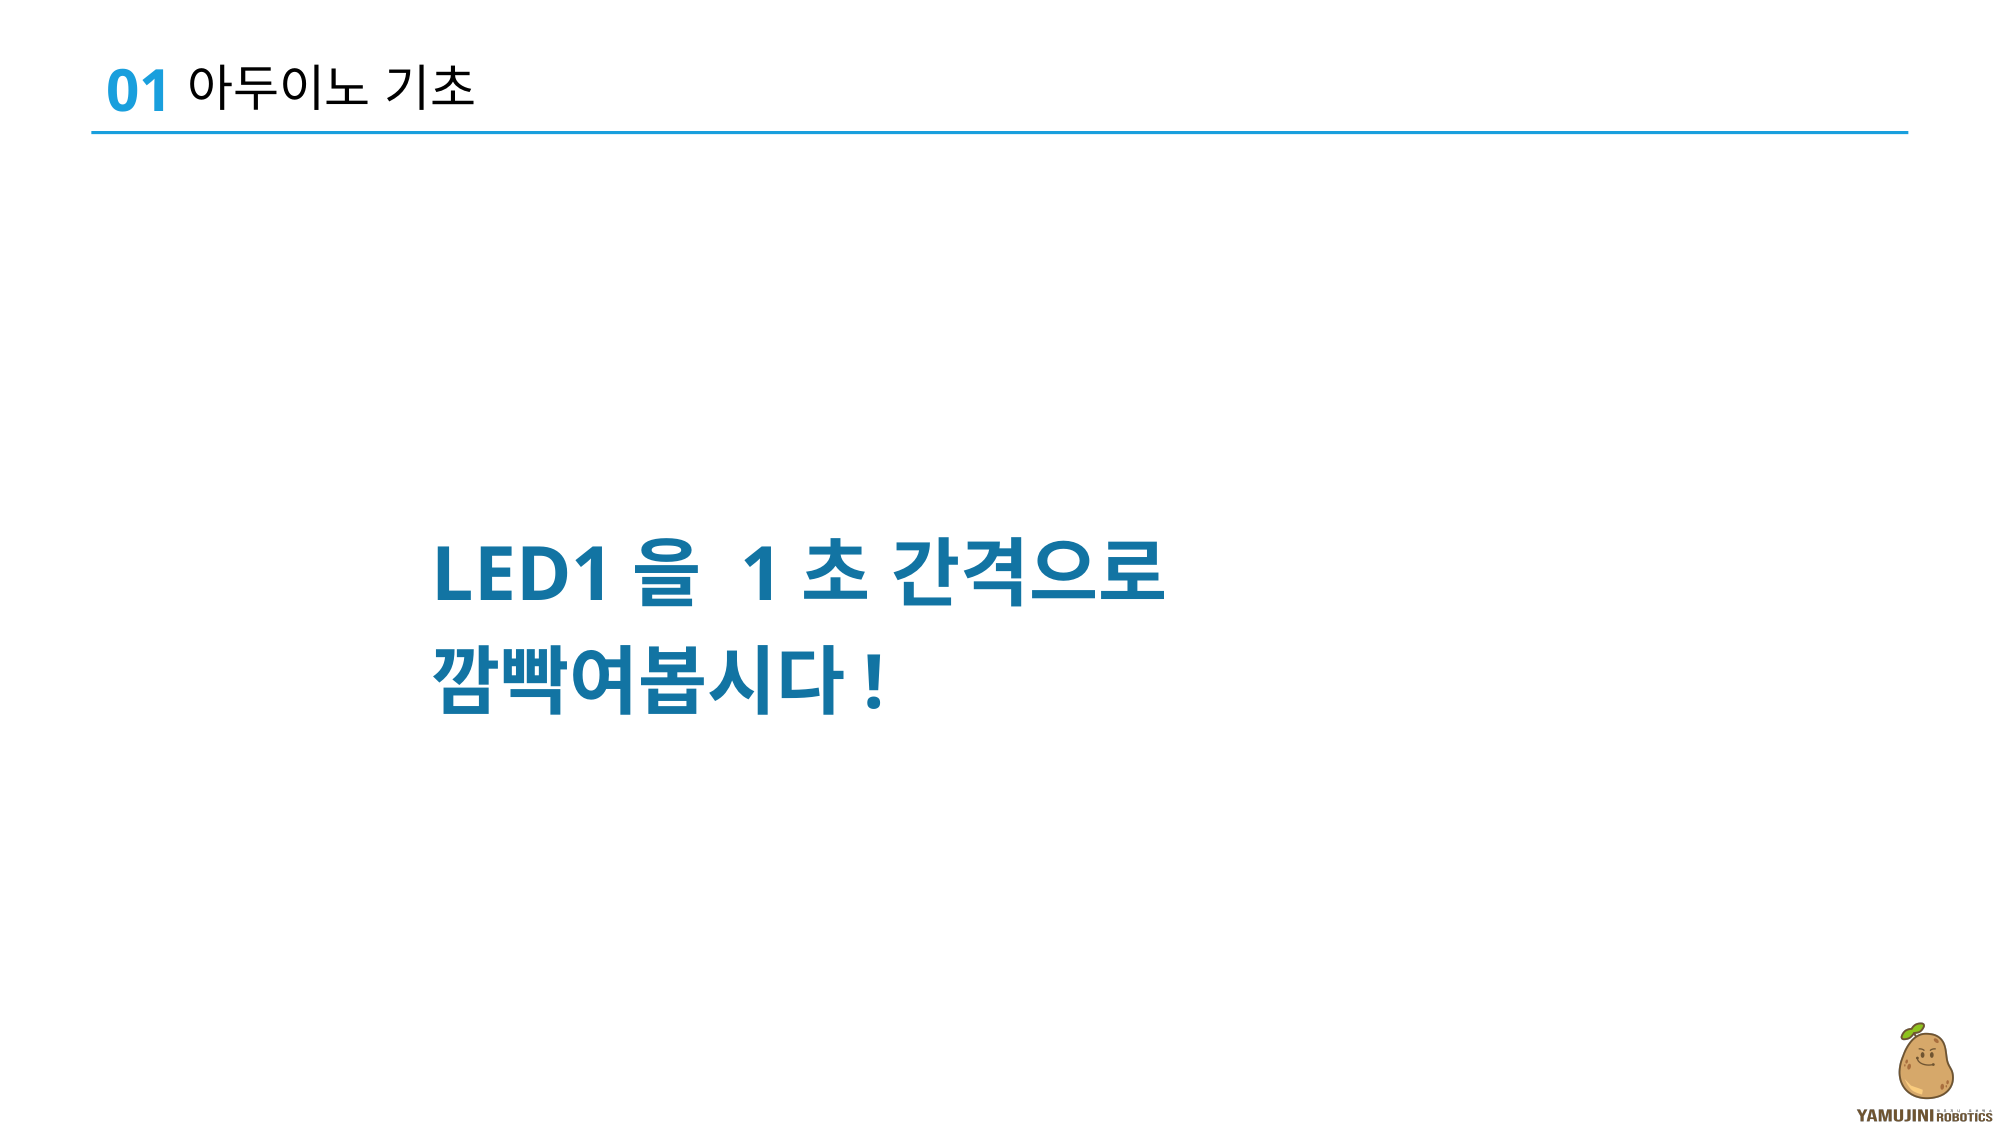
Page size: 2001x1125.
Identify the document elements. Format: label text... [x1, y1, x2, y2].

text_box 01 [91, 45, 188, 131]
text_box LED1을 1초 간격으로 깜빡여봅시다! [417, 500, 1583, 731]
text_box 아두이노 기초 [172, 49, 492, 125]
text_box [90, 130, 1909, 135]
